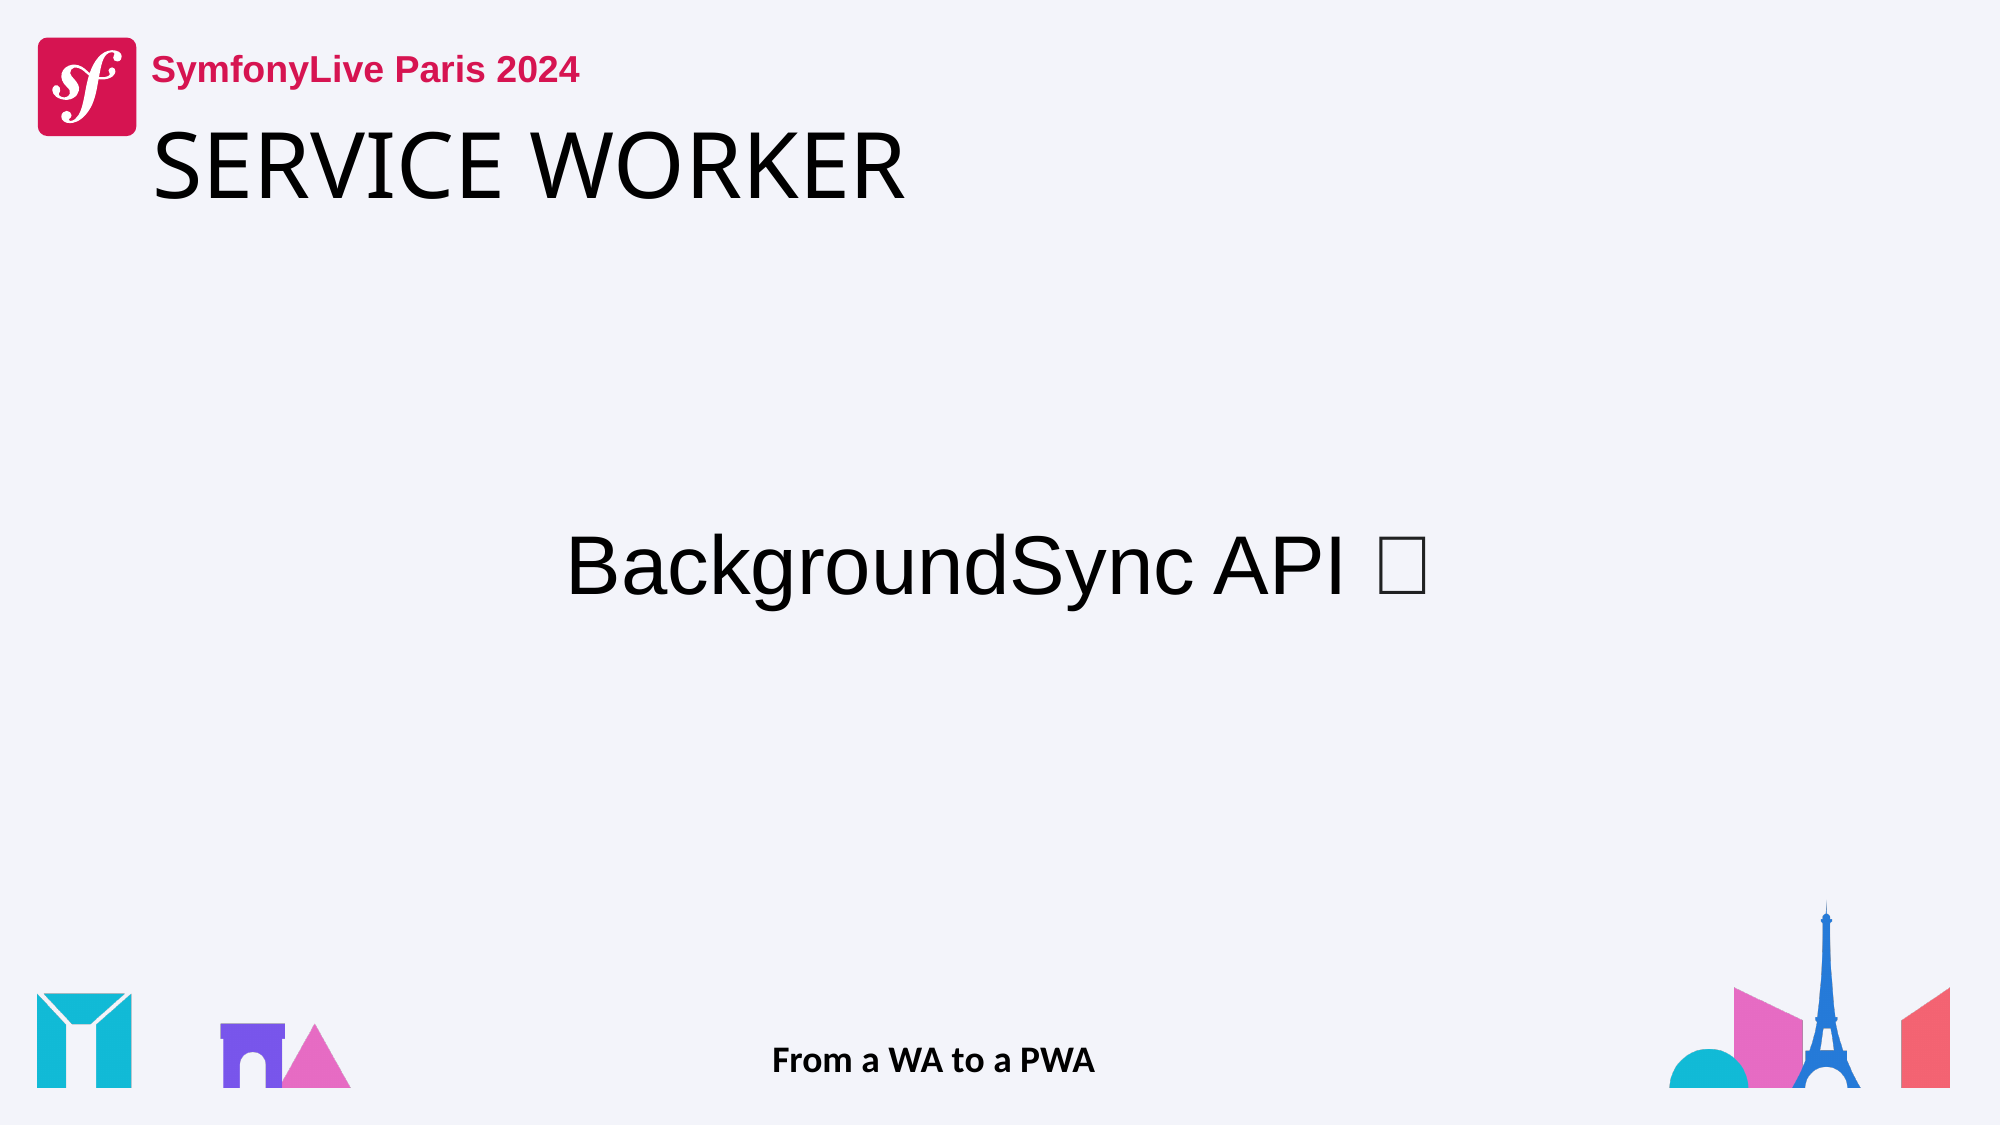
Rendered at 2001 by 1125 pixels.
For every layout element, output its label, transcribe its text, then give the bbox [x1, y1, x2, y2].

picture [37, 899, 429, 1088]
text_box BackgroundSync API ✨ [507, 504, 1493, 620]
title SERVICE WORKER [137, 59, 1720, 278]
picture [1558, 899, 1950, 1088]
